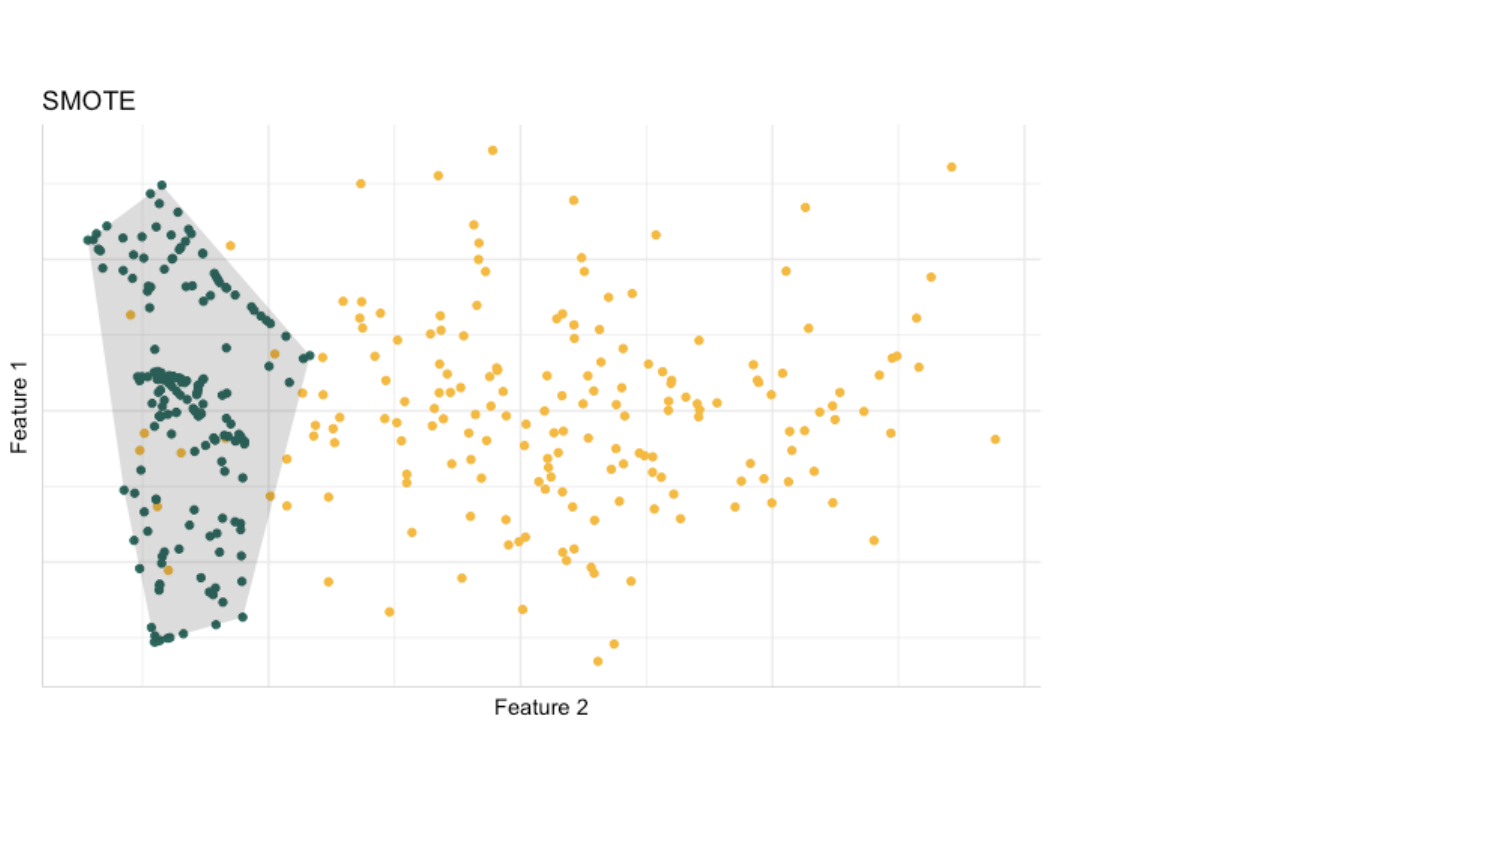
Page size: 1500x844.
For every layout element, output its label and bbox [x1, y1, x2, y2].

picture [0, 80, 1052, 730]
